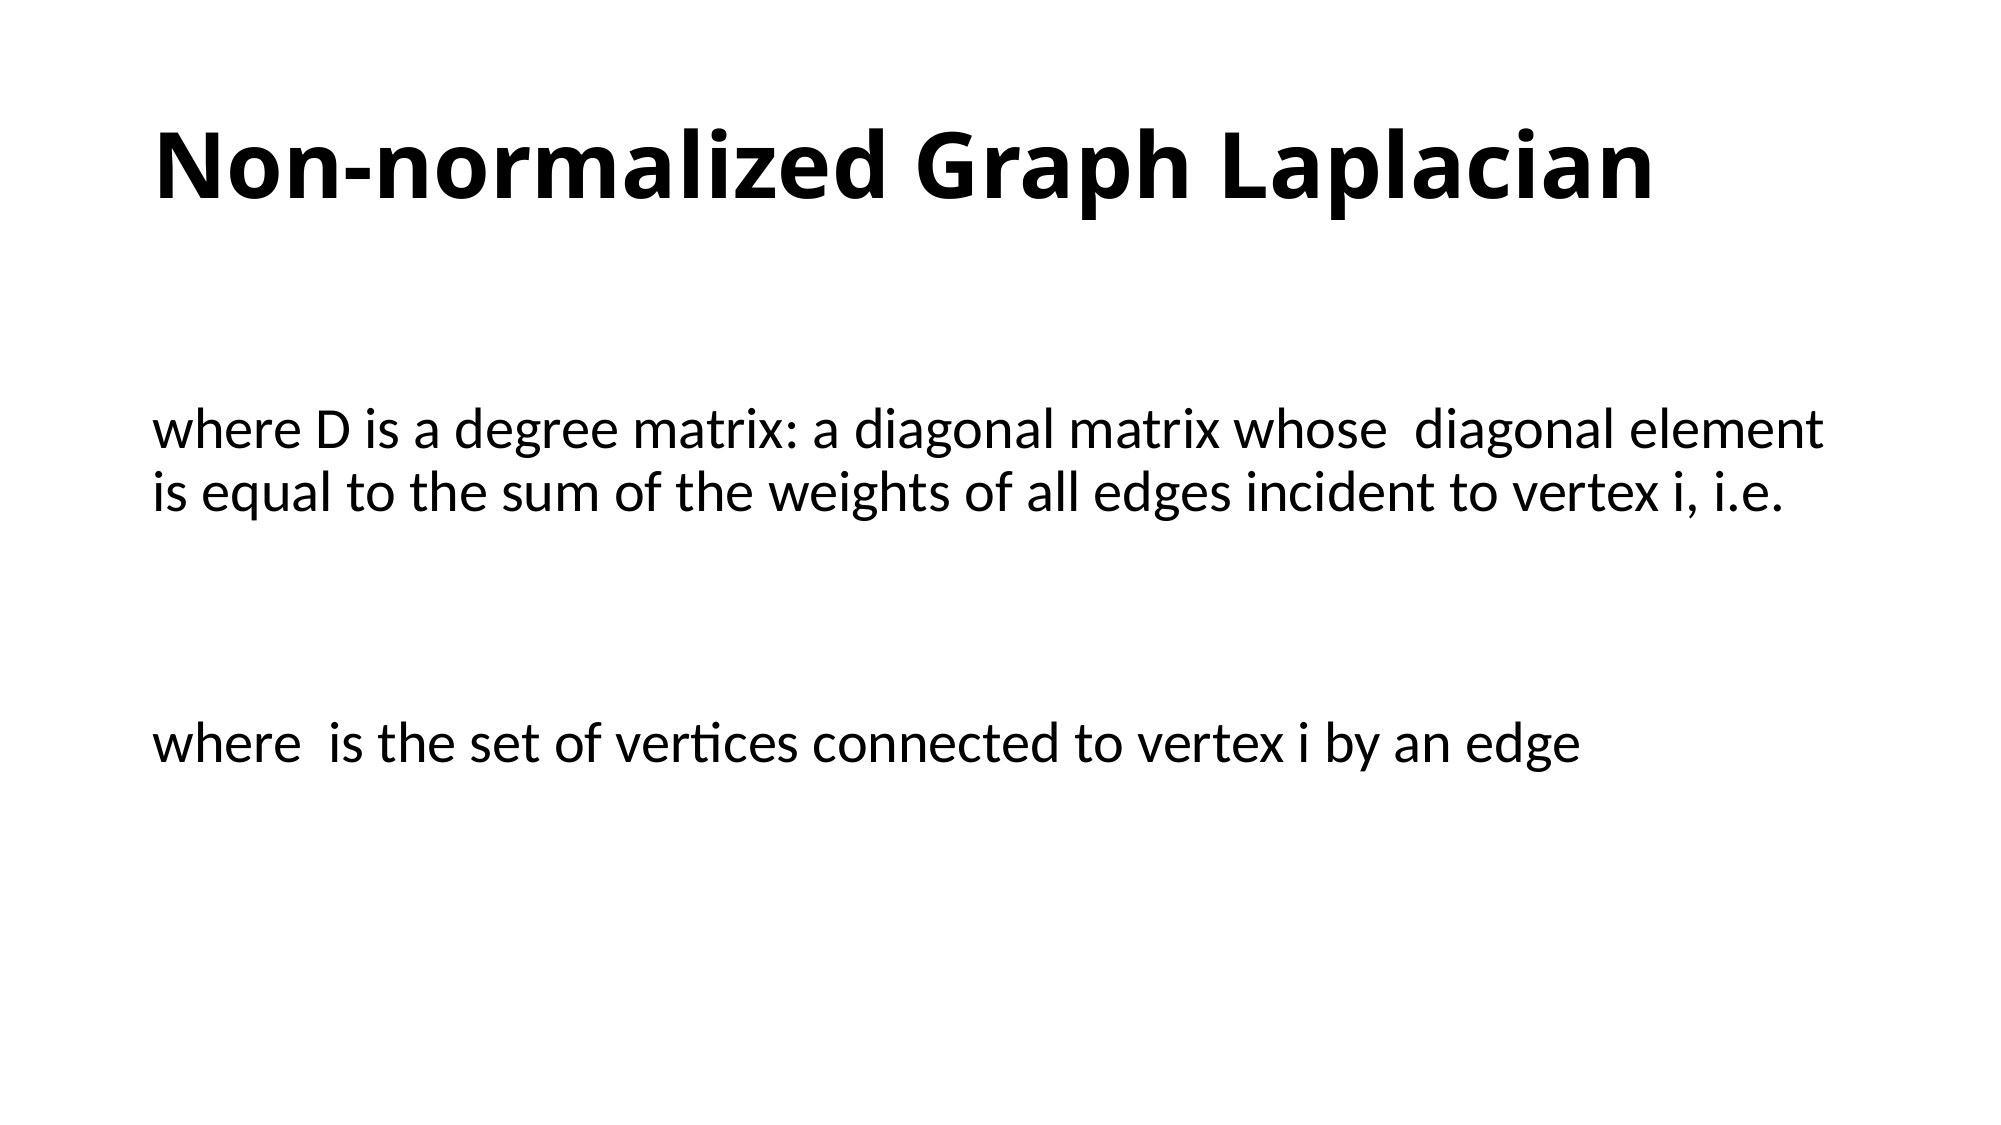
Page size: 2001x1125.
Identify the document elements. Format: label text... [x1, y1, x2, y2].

title Non-normalized Graph Laplacian [137, 59, 1863, 278]
